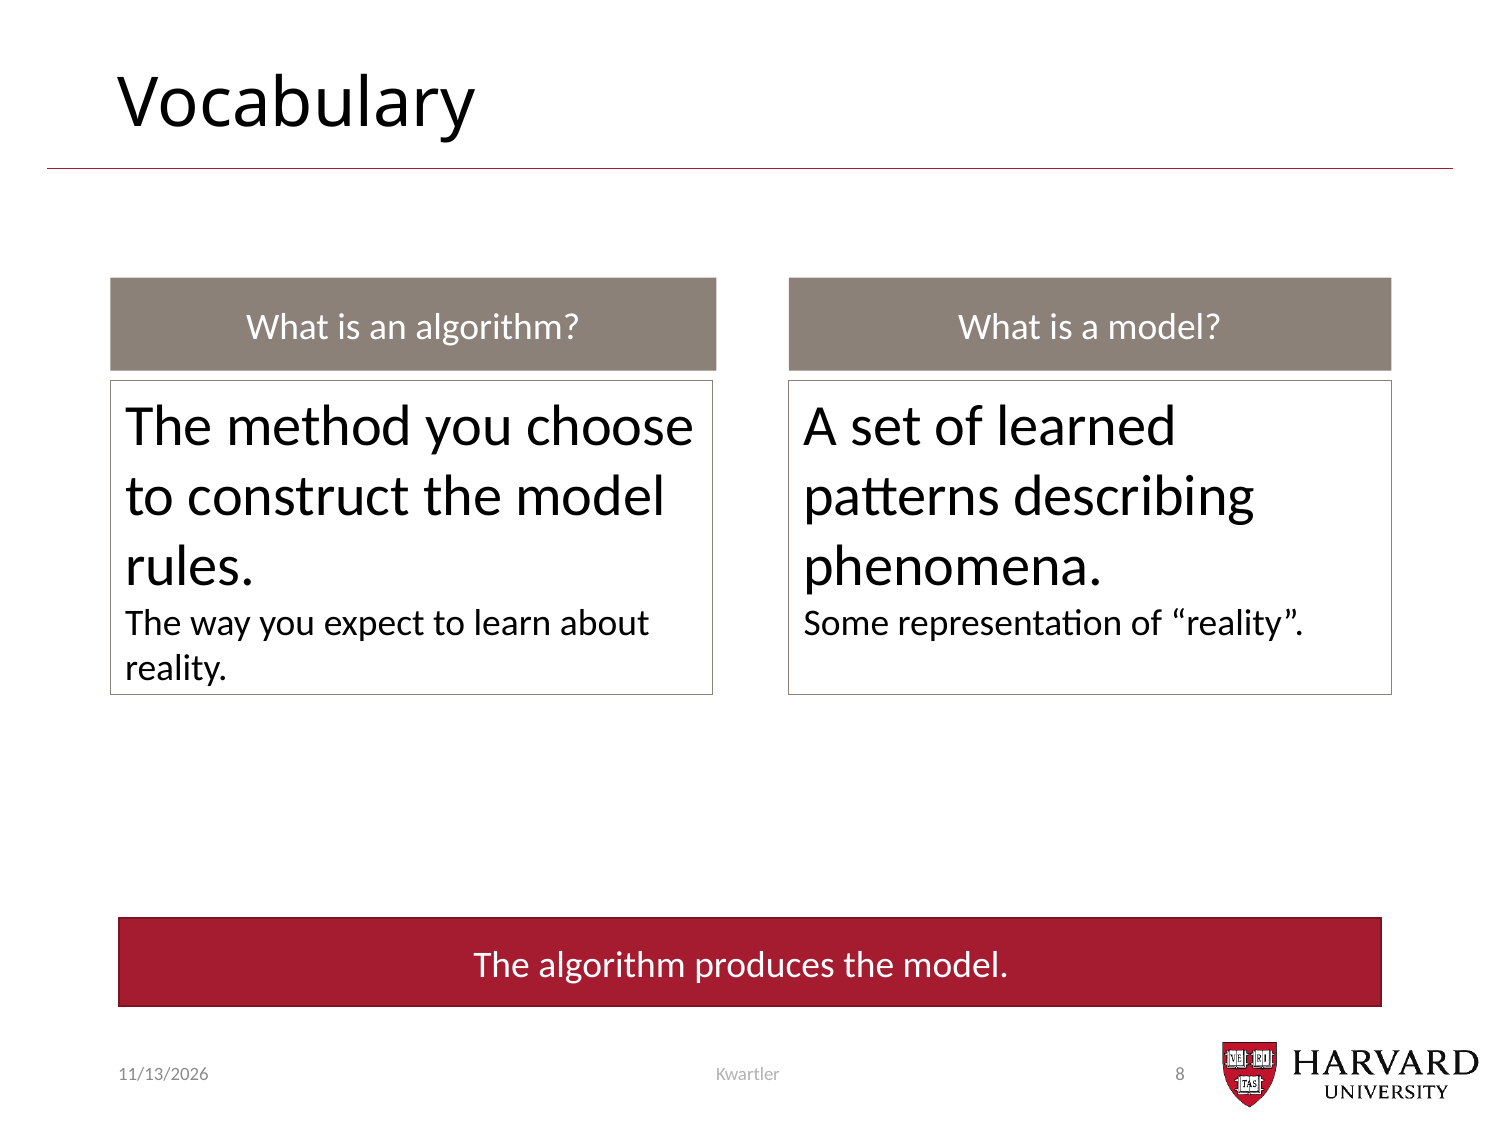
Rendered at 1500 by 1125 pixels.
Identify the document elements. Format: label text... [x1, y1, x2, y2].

picture [1200, 1024, 1500, 1125]
title Vocabulary [103, 59, 1397, 157]
text_box A set of learned patterns describing phenomena. Some representation of “reality”. [788, 380, 1392, 695]
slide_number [103, 1042, 441, 1103]
footer Kwartler [496, 1042, 1004, 1103]
text_box What is a model? [788, 277, 1392, 372]
text_box What is an algorithm? [109, 277, 717, 372]
text_box The method you choose to construct the model rules. The way you expect to learn about reality. [110, 380, 713, 695]
text_box The algorithm produces the model. [118, 917, 1382, 1007]
slide_number 8 [1059, 1042, 1200, 1103]
